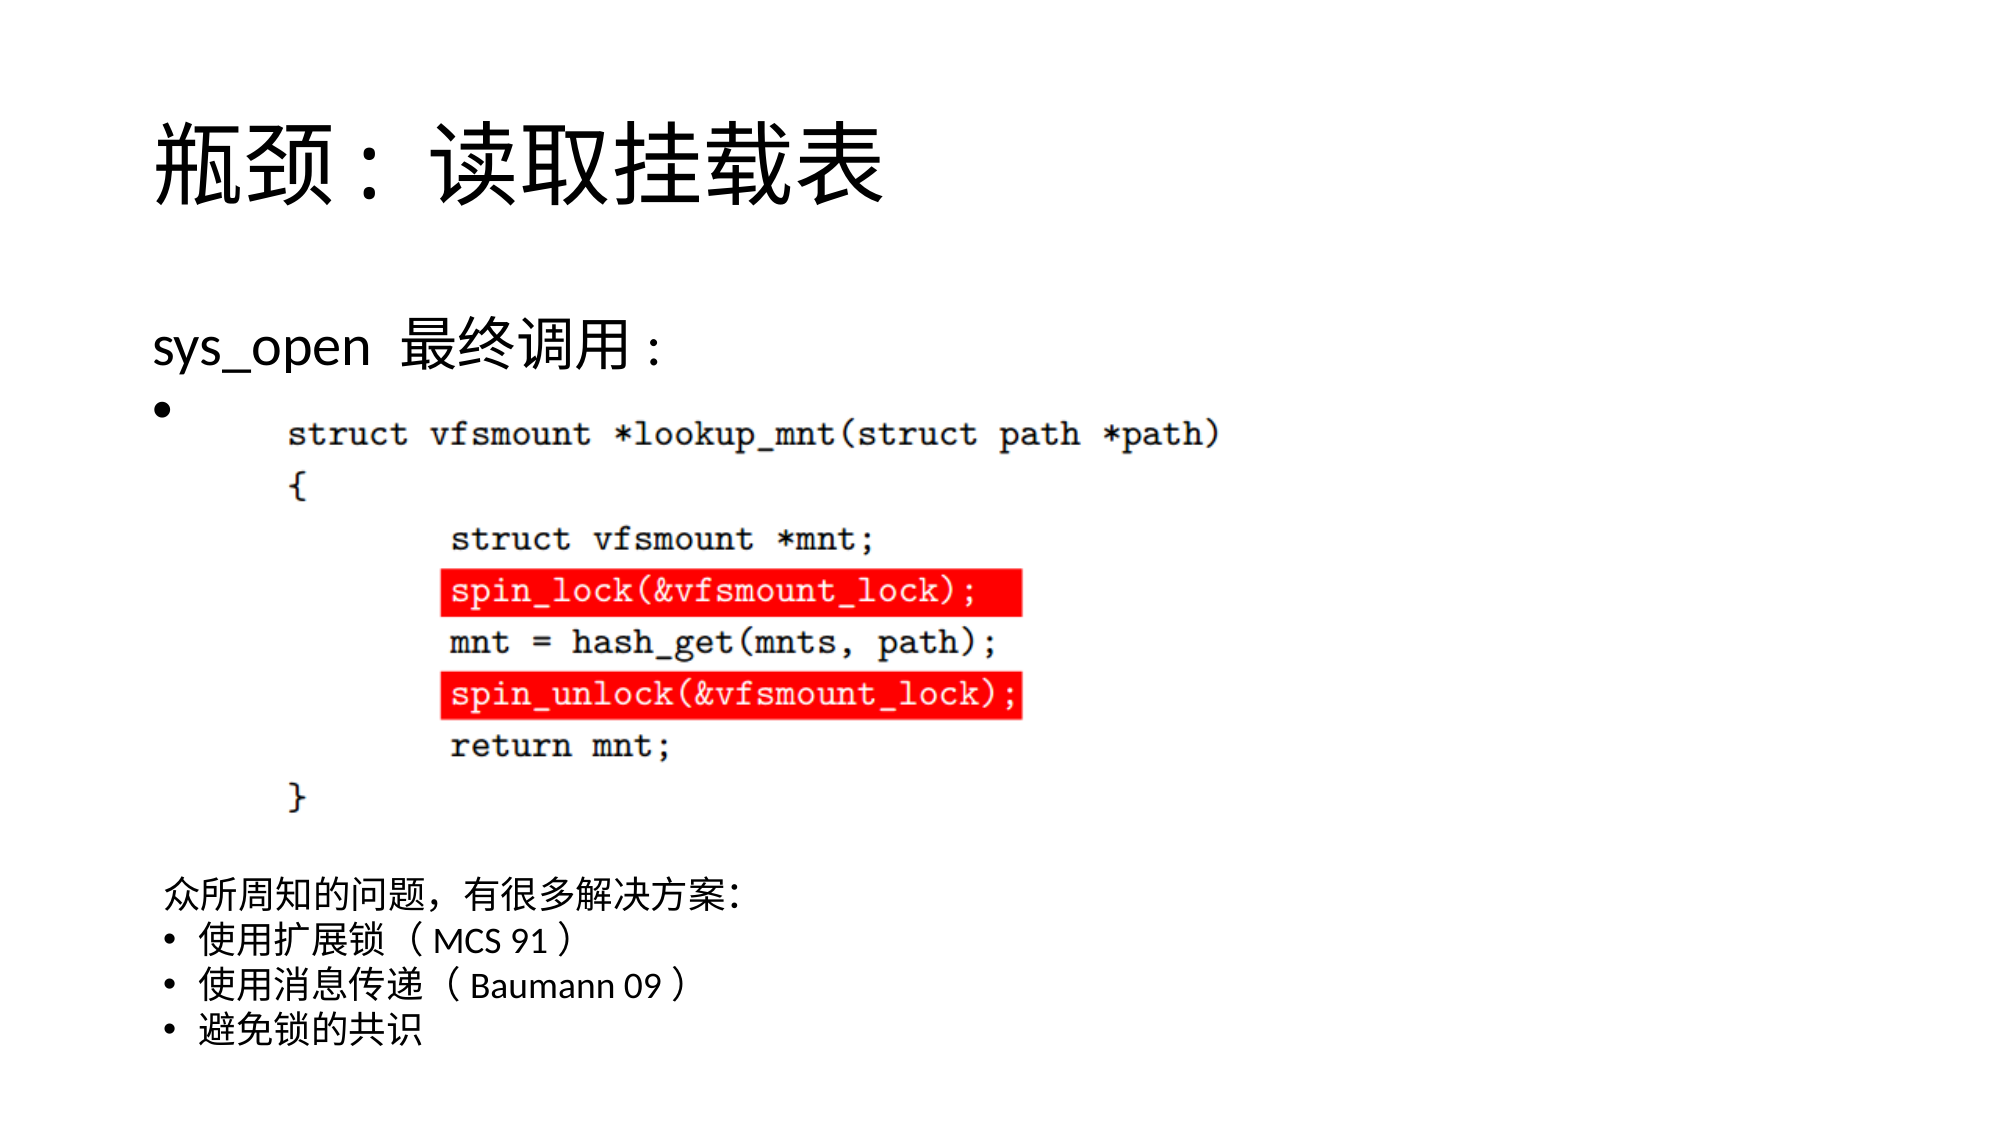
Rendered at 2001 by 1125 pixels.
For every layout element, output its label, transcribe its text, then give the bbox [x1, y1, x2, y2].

text_box 瓶颈: 读取挂载表 [137, 59, 1863, 278]
text_box sys_open 最终调用: [137, 299, 1863, 1014]
text_box 众所周知的问题，有很多解决方案： 使用扩展锁（MCS 91） 使用消息传递（Baumann 09） 避免锁的共识 [148, 864, 1421, 1059]
picture [252, 373, 1347, 877]
